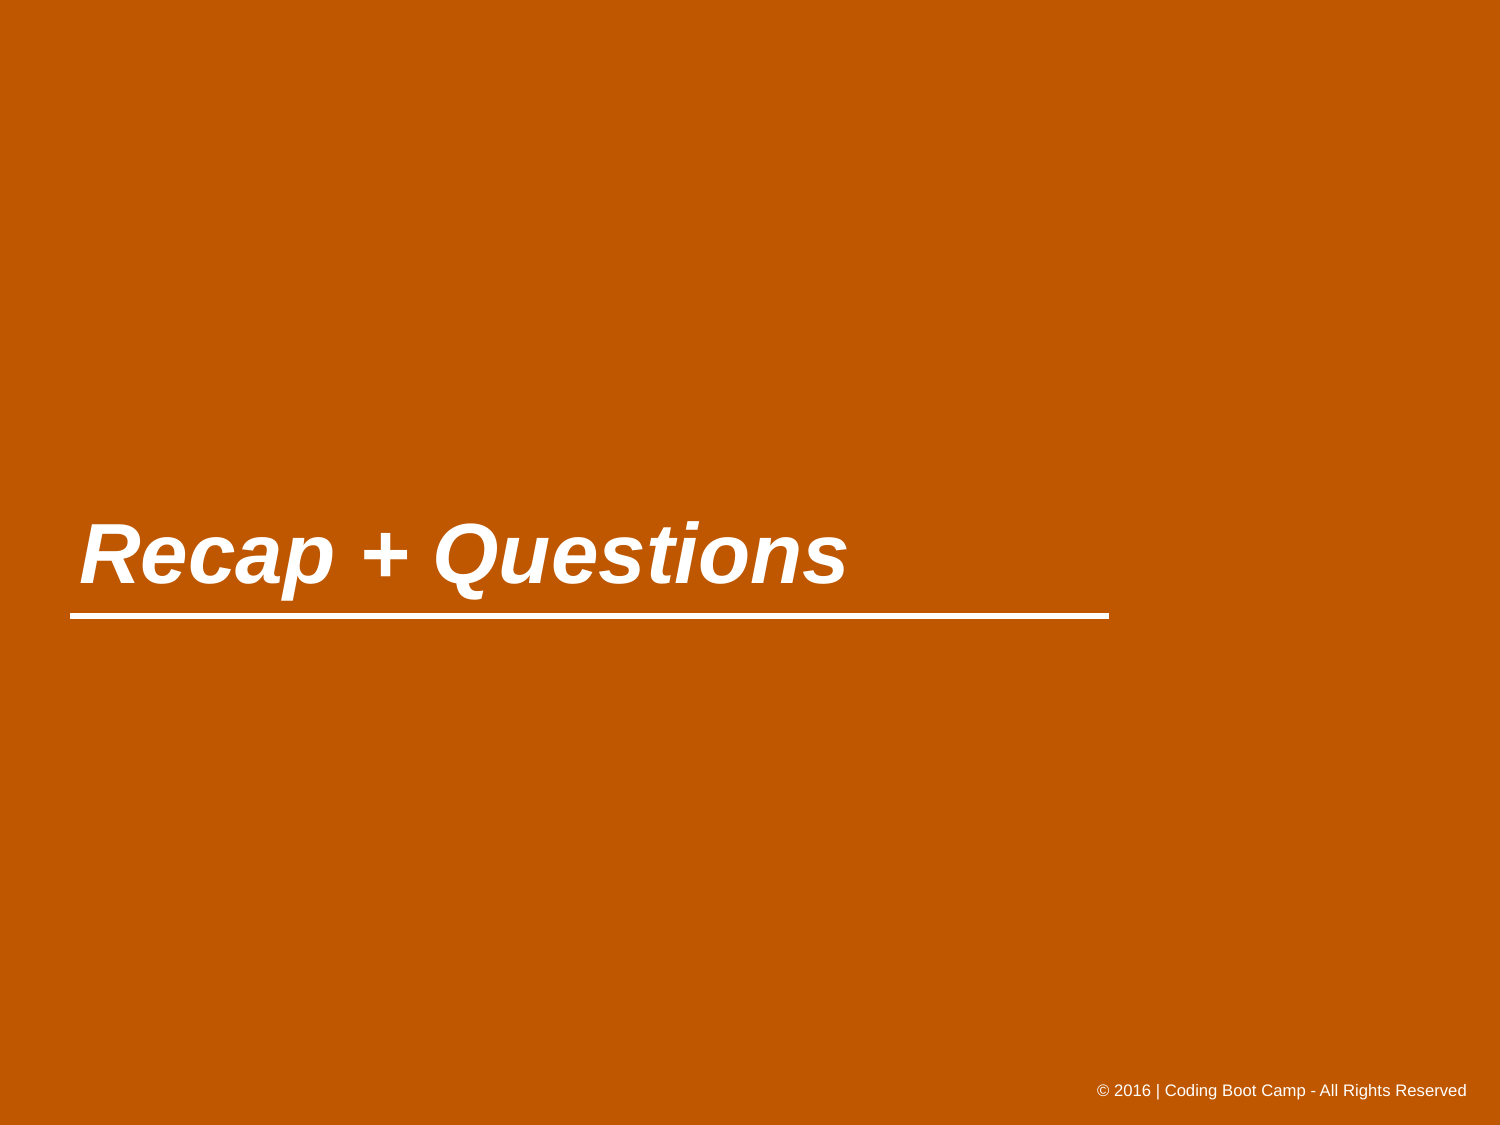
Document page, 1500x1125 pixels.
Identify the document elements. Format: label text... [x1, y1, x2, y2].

title Recap + Questions [64, 484, 1415, 628]
